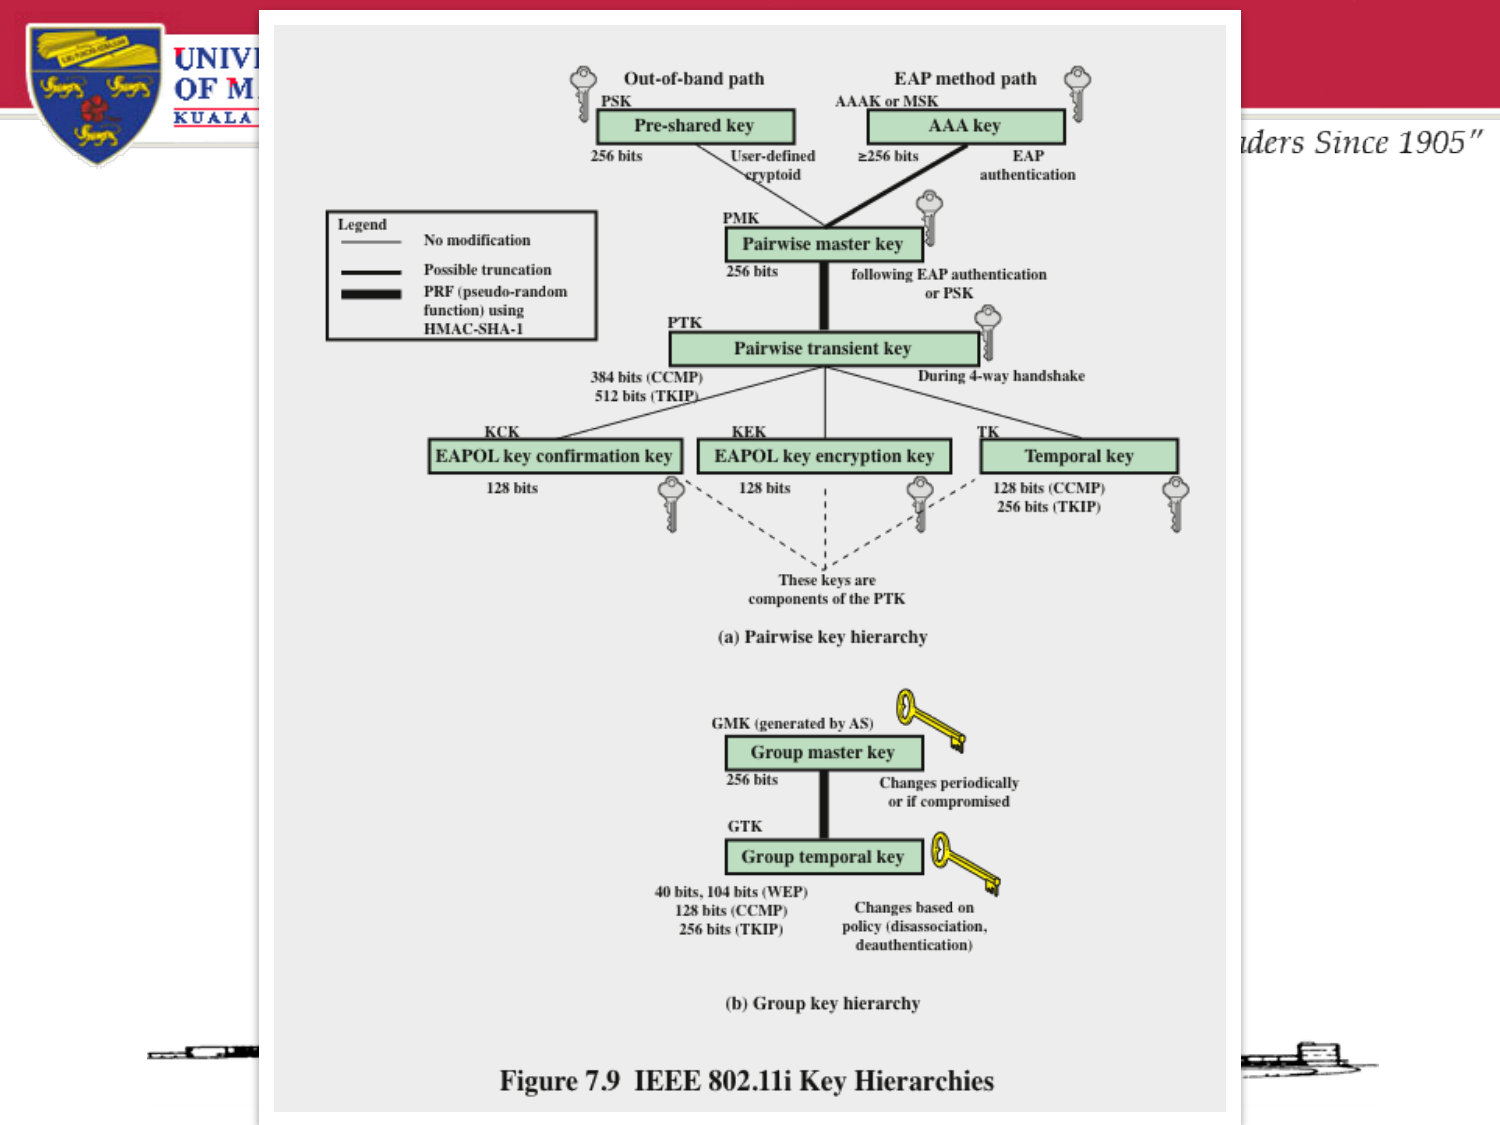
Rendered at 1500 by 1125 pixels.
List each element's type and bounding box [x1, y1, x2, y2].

picture [147, 989, 259, 1106]
picture [273, 24, 1227, 1113]
picture [1241, 989, 1379, 1106]
picture [0, 0, 1500, 169]
